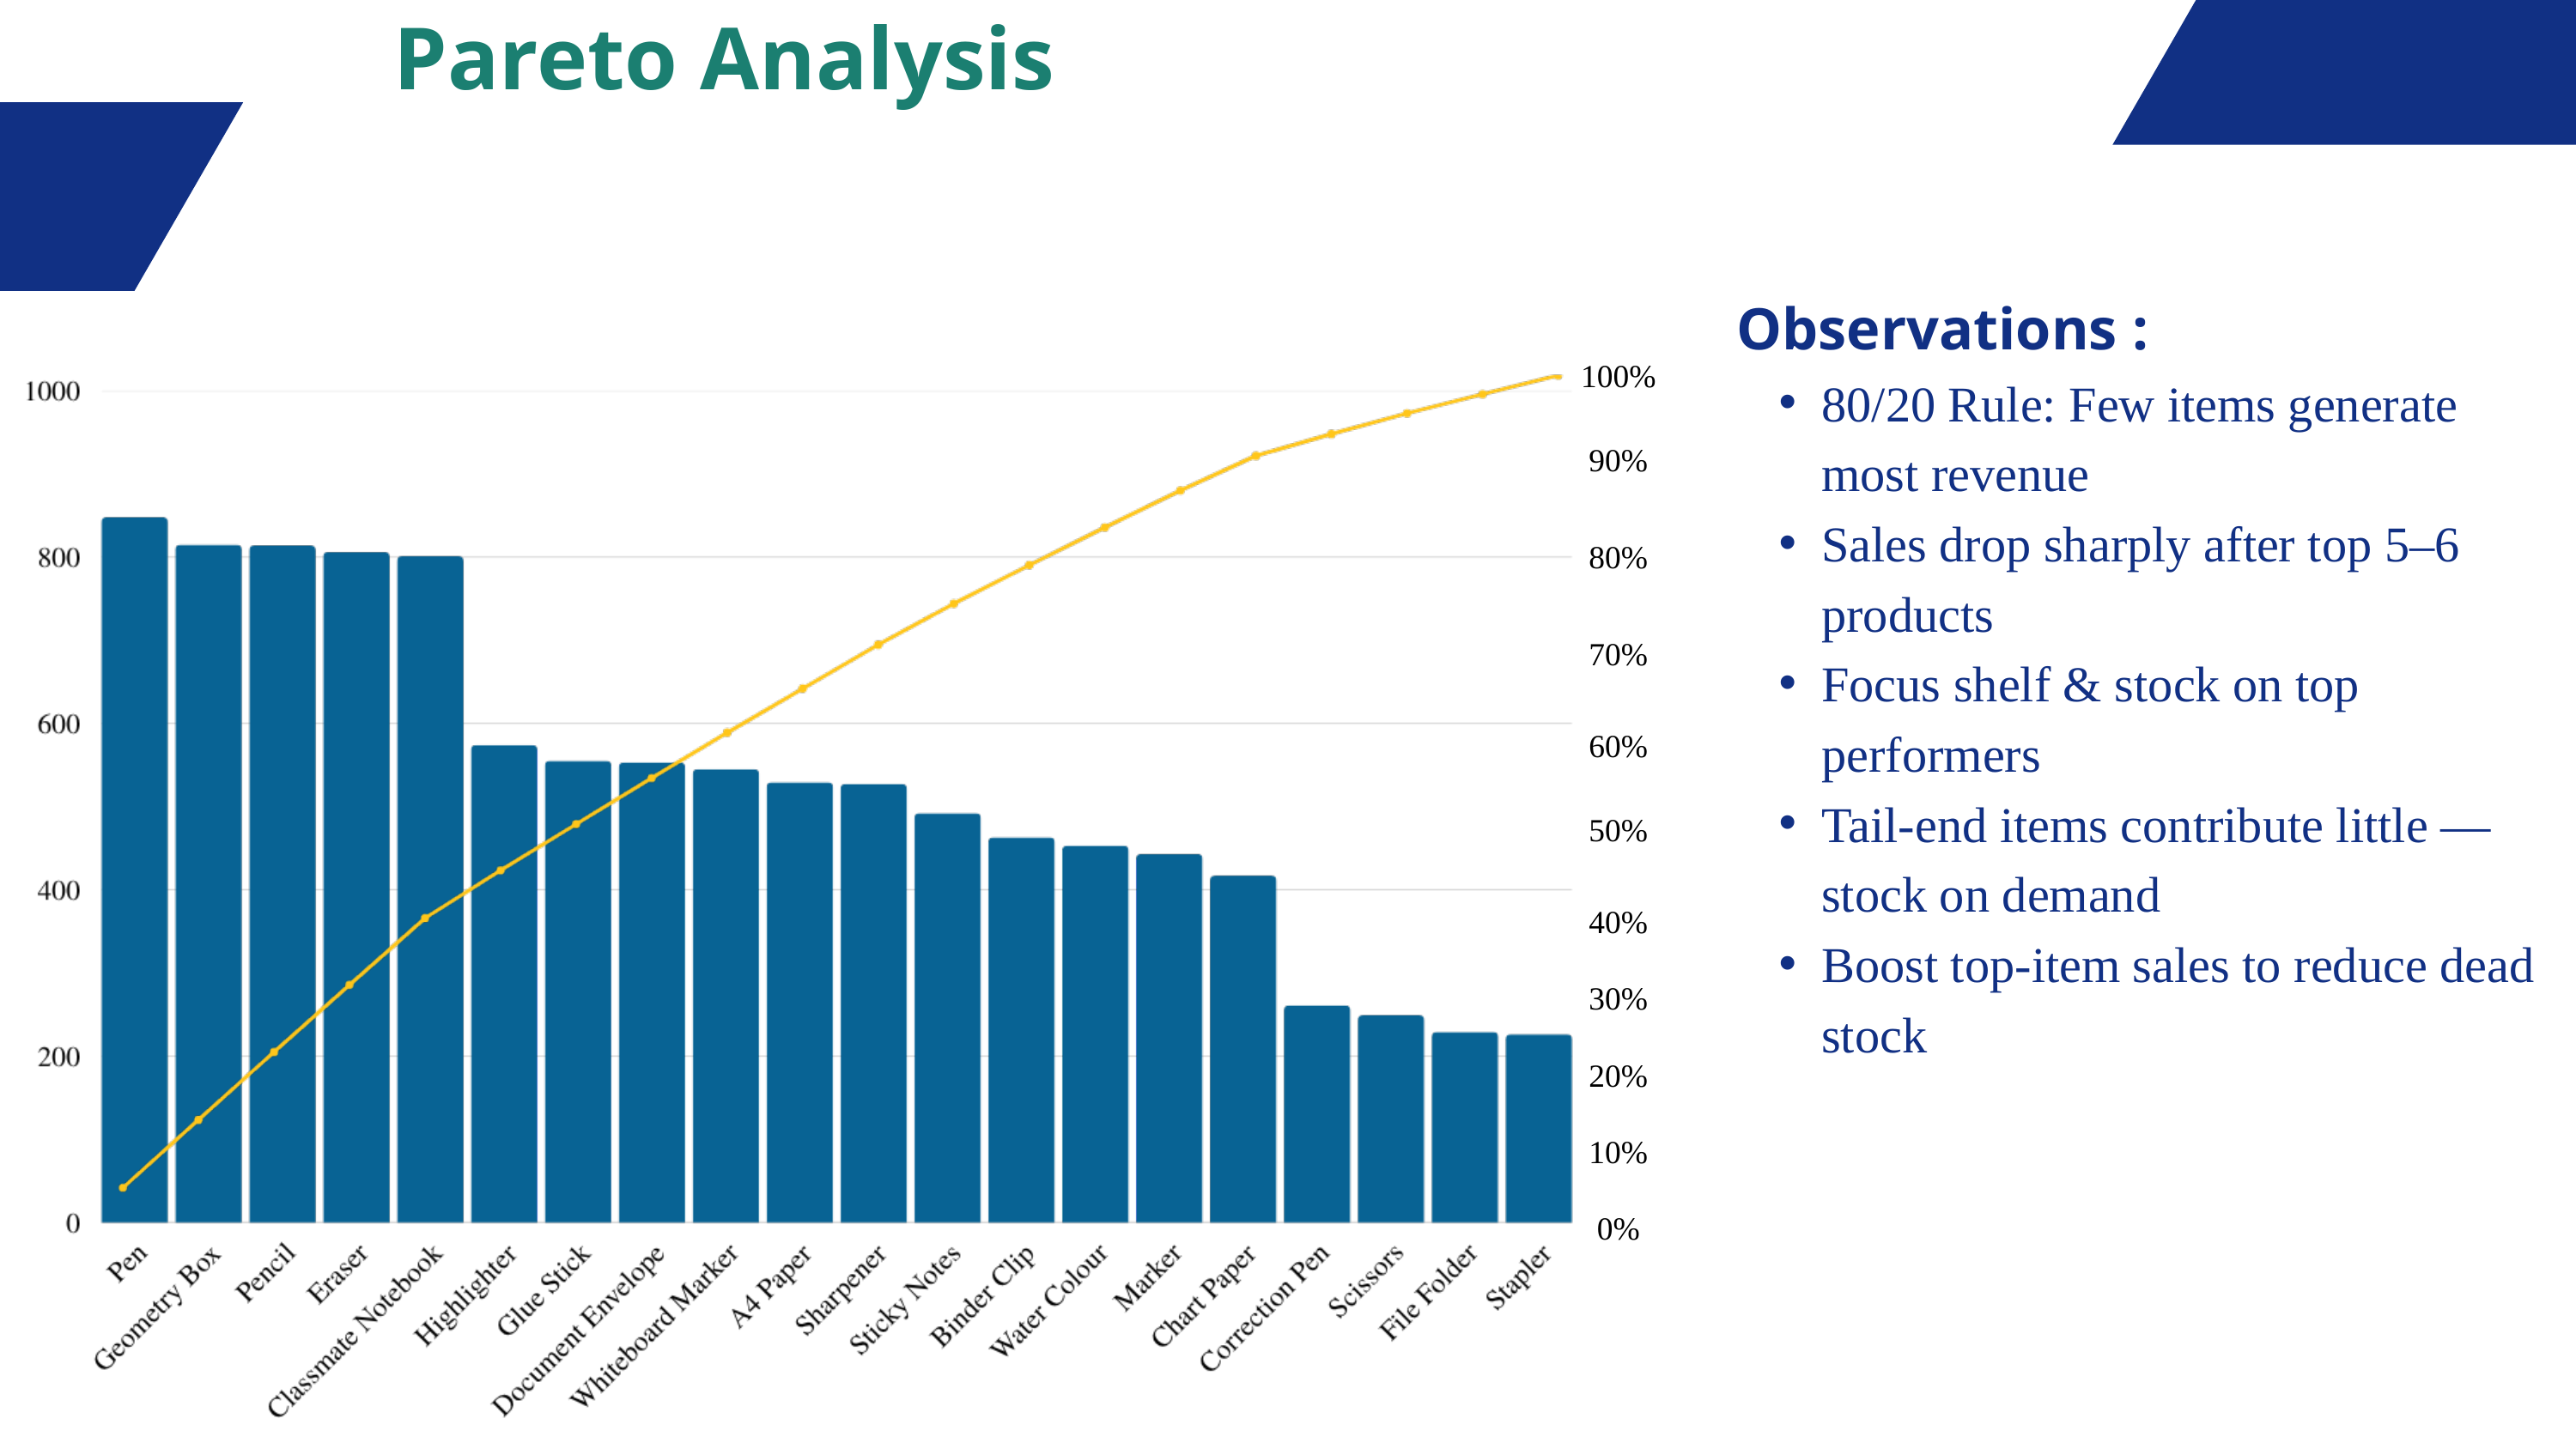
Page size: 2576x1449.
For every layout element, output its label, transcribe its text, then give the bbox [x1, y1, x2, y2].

picture [0, 194, 1775, 1449]
text_box Pareto Analysis [343, 0, 1106, 107]
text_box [0, 101, 244, 292]
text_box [2111, 0, 2576, 145]
text_box Observations : 80/20 Rule: Few items generate most revenue Sales drop sharply after top 5–6 products Focus shelf & stock on top performers Tail-end items contribute little — stock on demand Boost top-item sales to reduce dead stock [1777, 281, 2554, 1133]
